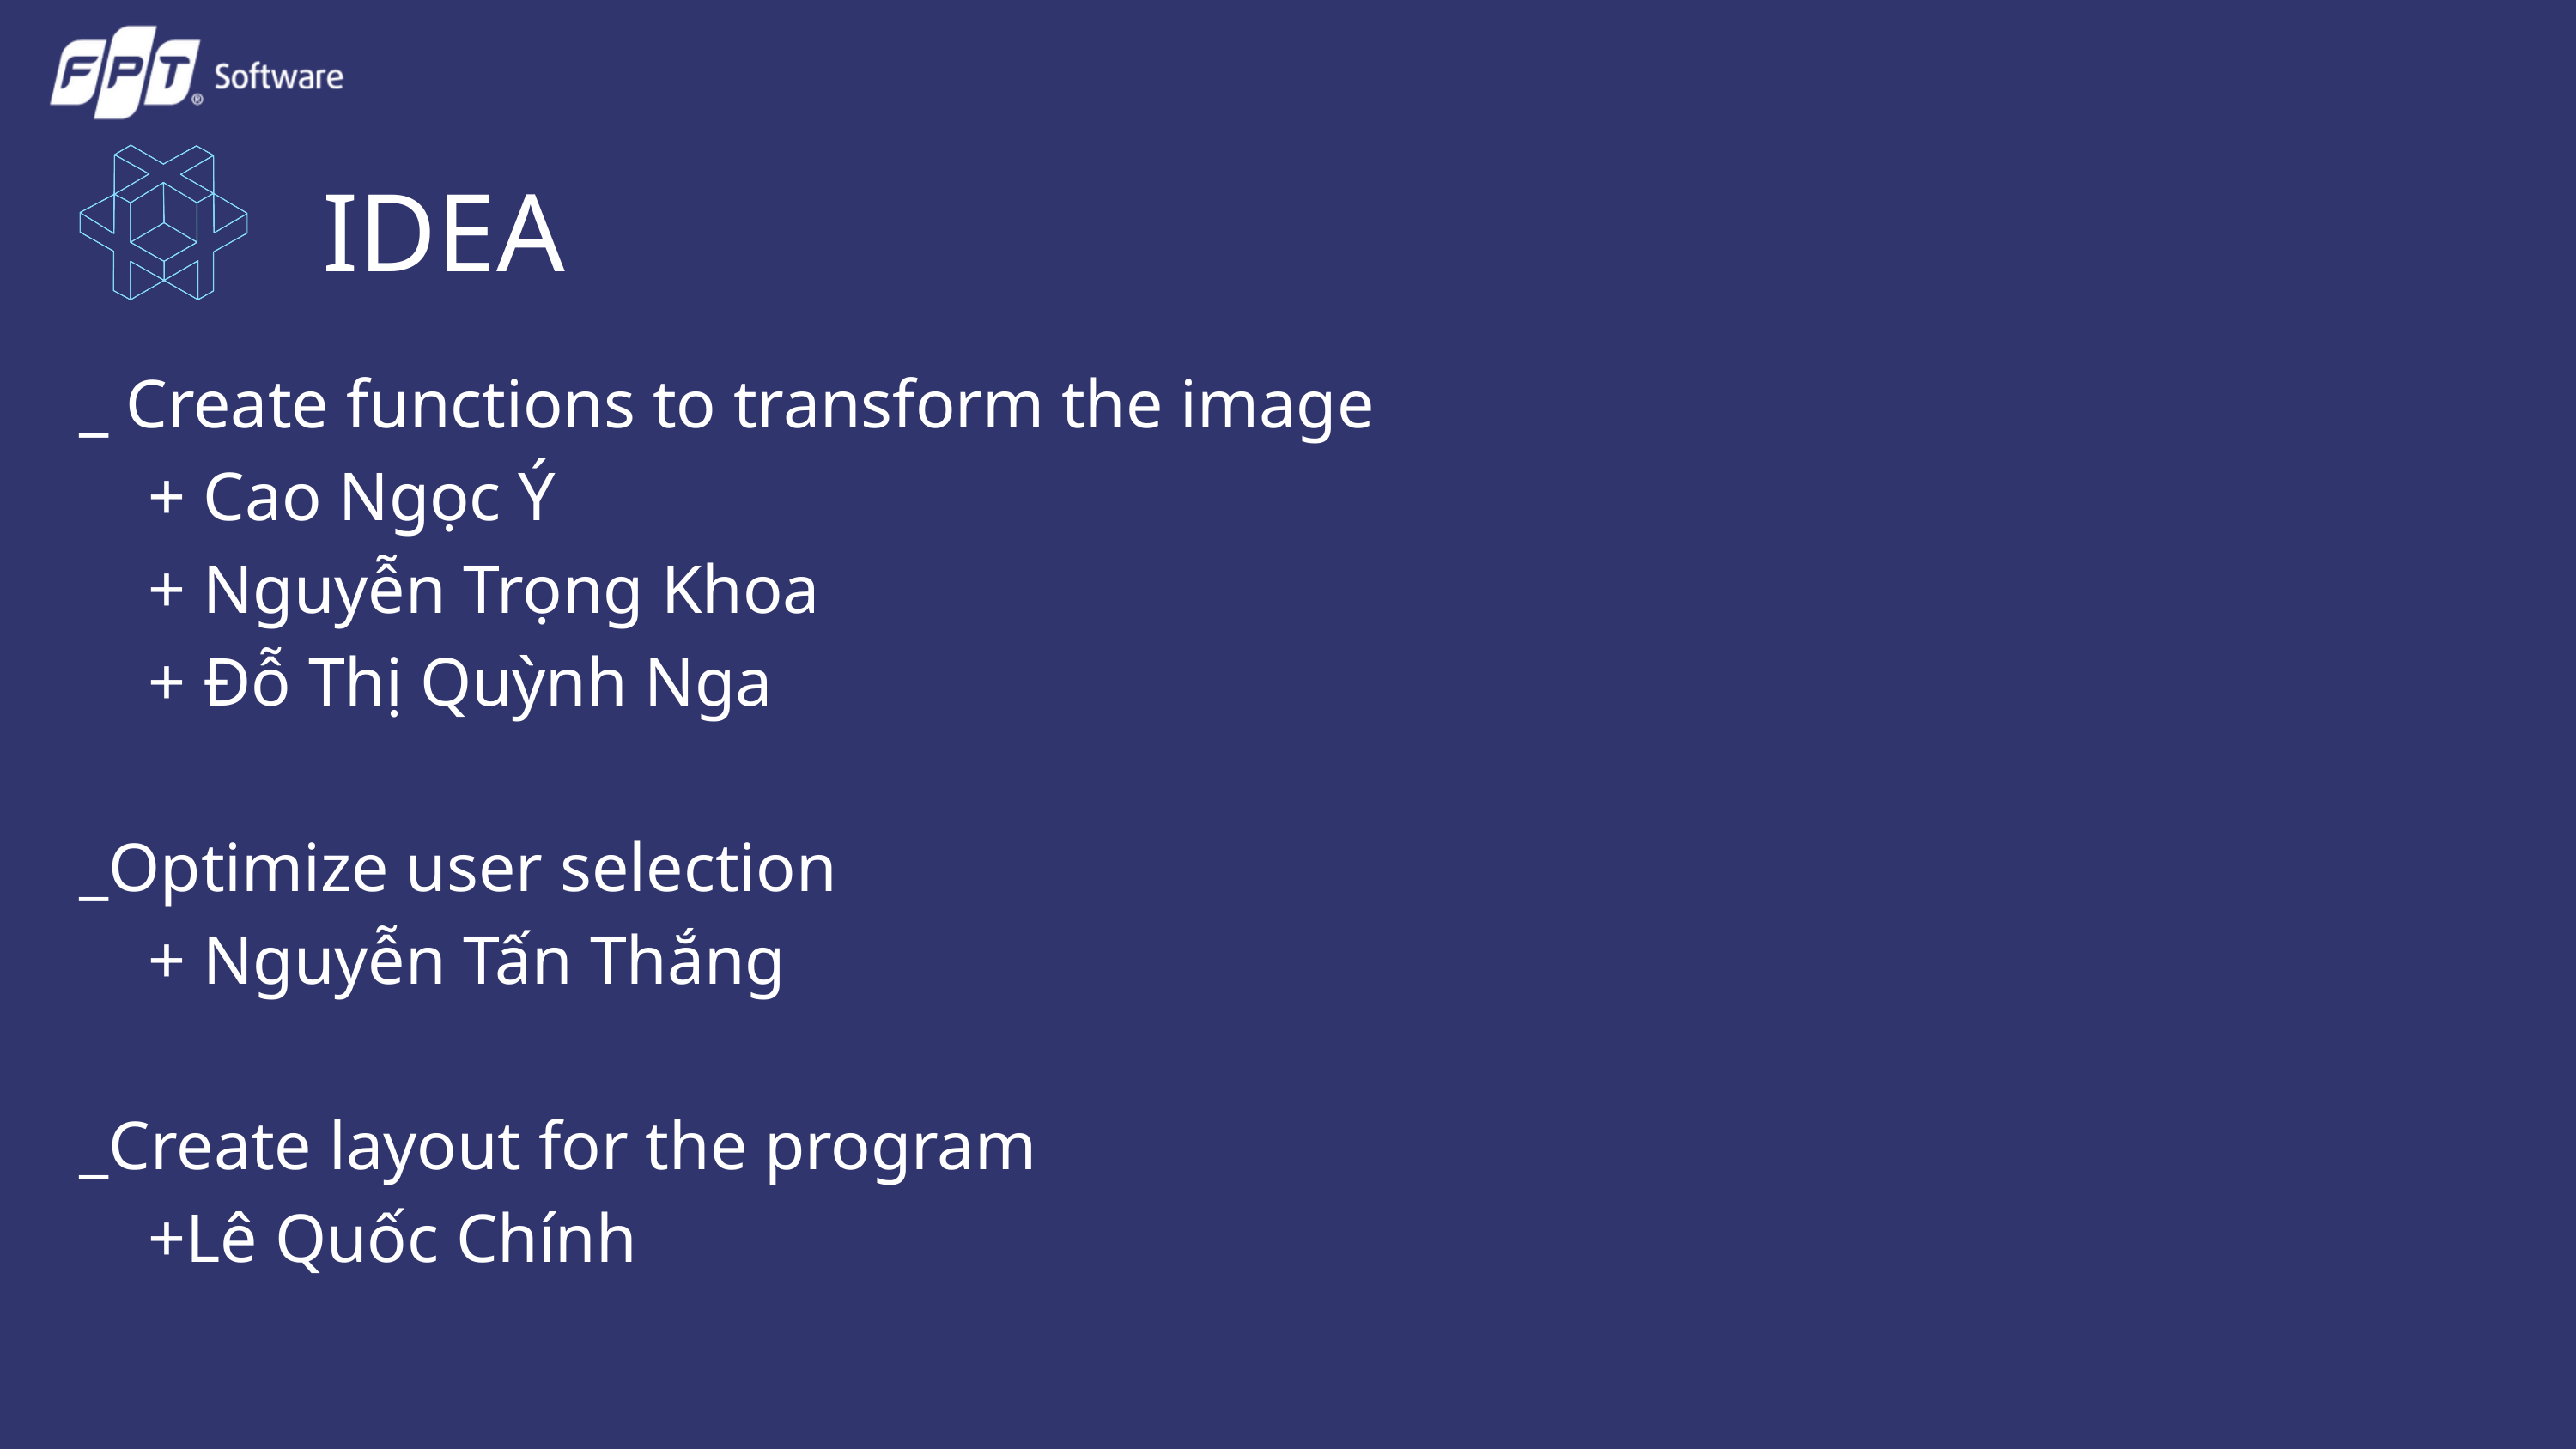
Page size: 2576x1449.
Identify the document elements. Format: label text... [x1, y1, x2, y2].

text_box [79, 144, 248, 300]
text_box IDEA [275, 142, 612, 293]
text_box [0, 0, 381, 145]
text_box _ Create functions to transform the image + Cao Ngọc Ý + Nguyễn Trọng Khoa + Đỗ Thị Quỳnh Nga _Optimize user selection + Nguyễn Tấn Thắng _Create layout for the program +Lê Quốc Chính [79, 349, 2576, 1276]
